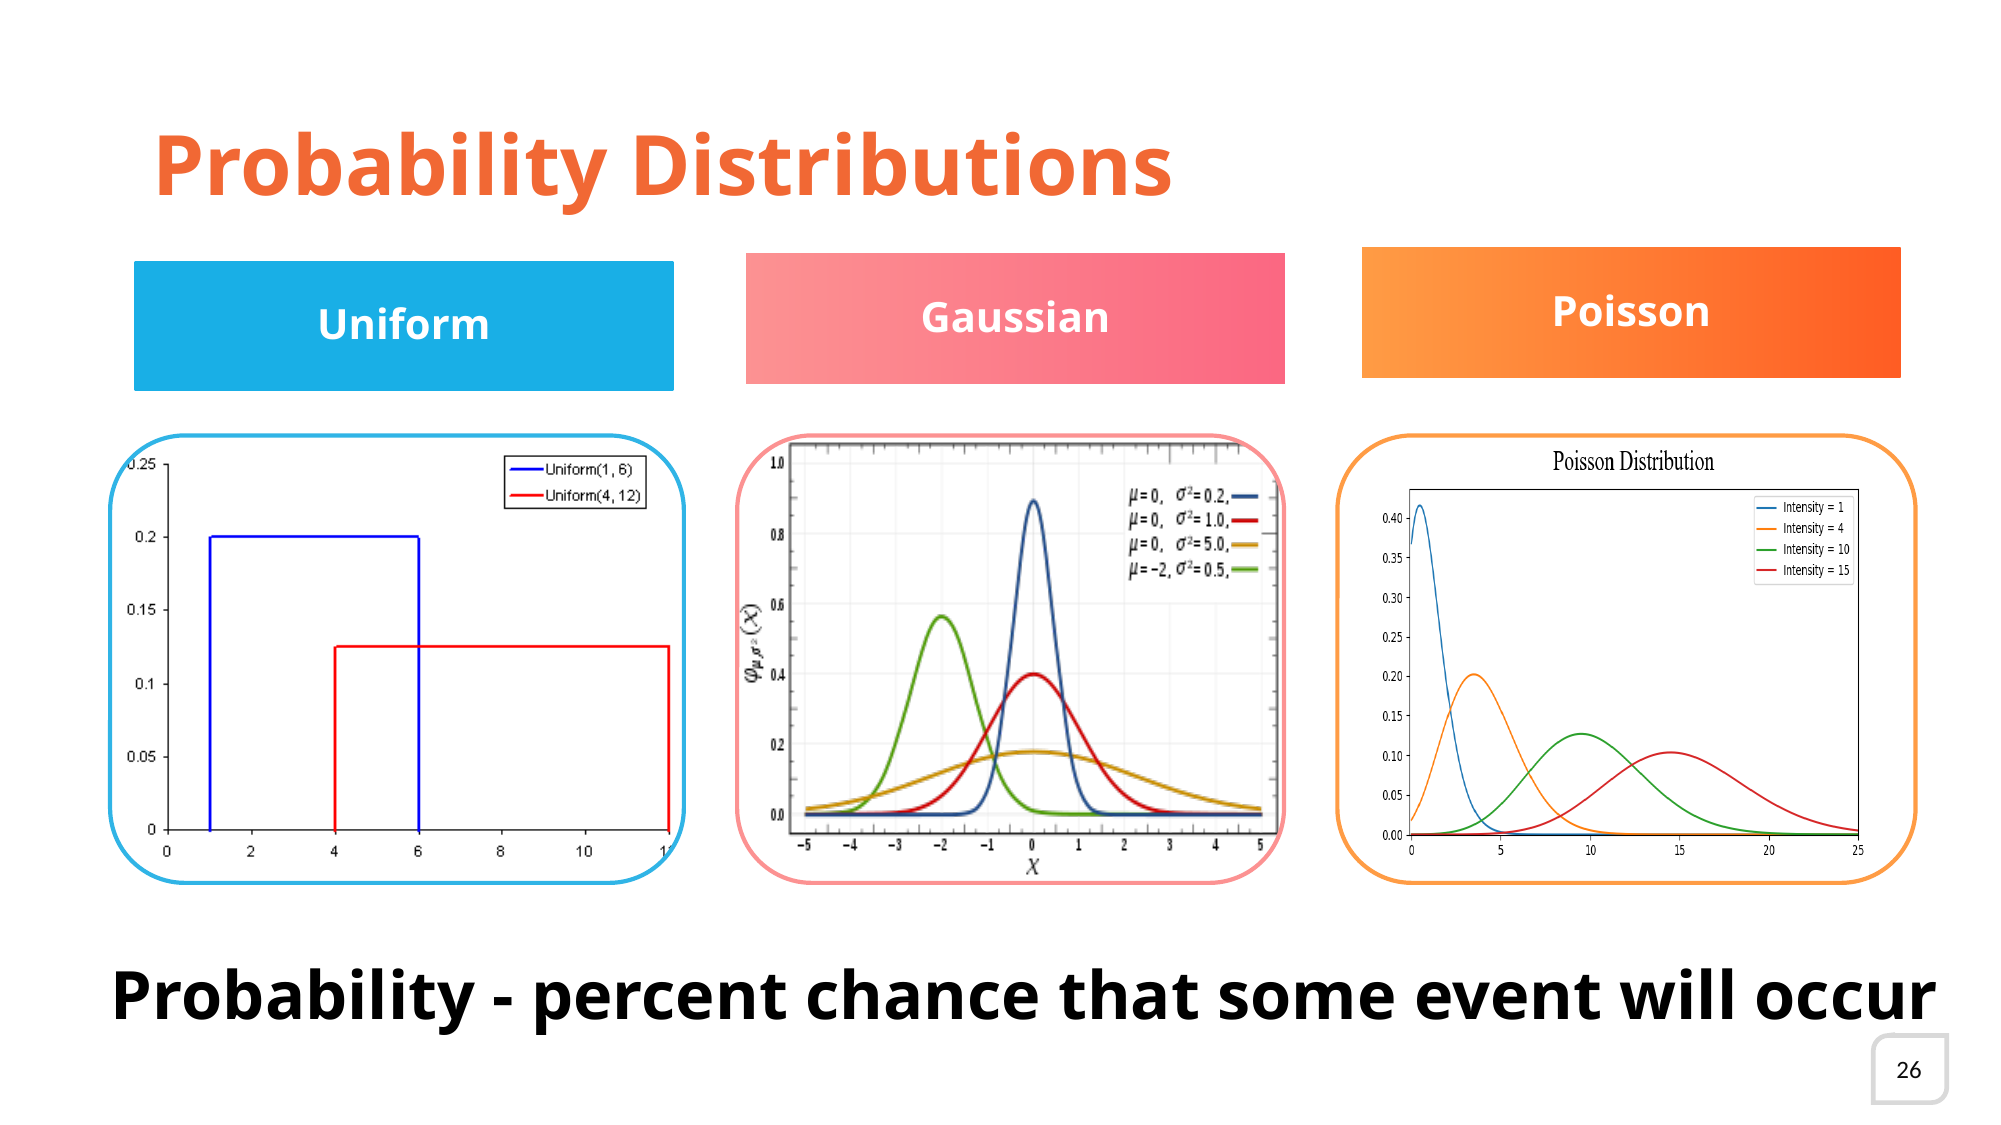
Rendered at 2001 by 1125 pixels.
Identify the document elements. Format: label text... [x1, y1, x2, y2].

title Probability Distributions [137, 59, 1863, 278]
text_box Probability - percent chance that some event will occur [96, 945, 1955, 1040]
list Gaussian [746, 253, 1285, 384]
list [737, 435, 1285, 883]
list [1337, 435, 1916, 883]
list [110, 435, 684, 883]
list Uniform [134, 261, 674, 391]
slide_number 26 [1871, 1040, 1947, 1103]
list Poisson [1362, 247, 1901, 378]
